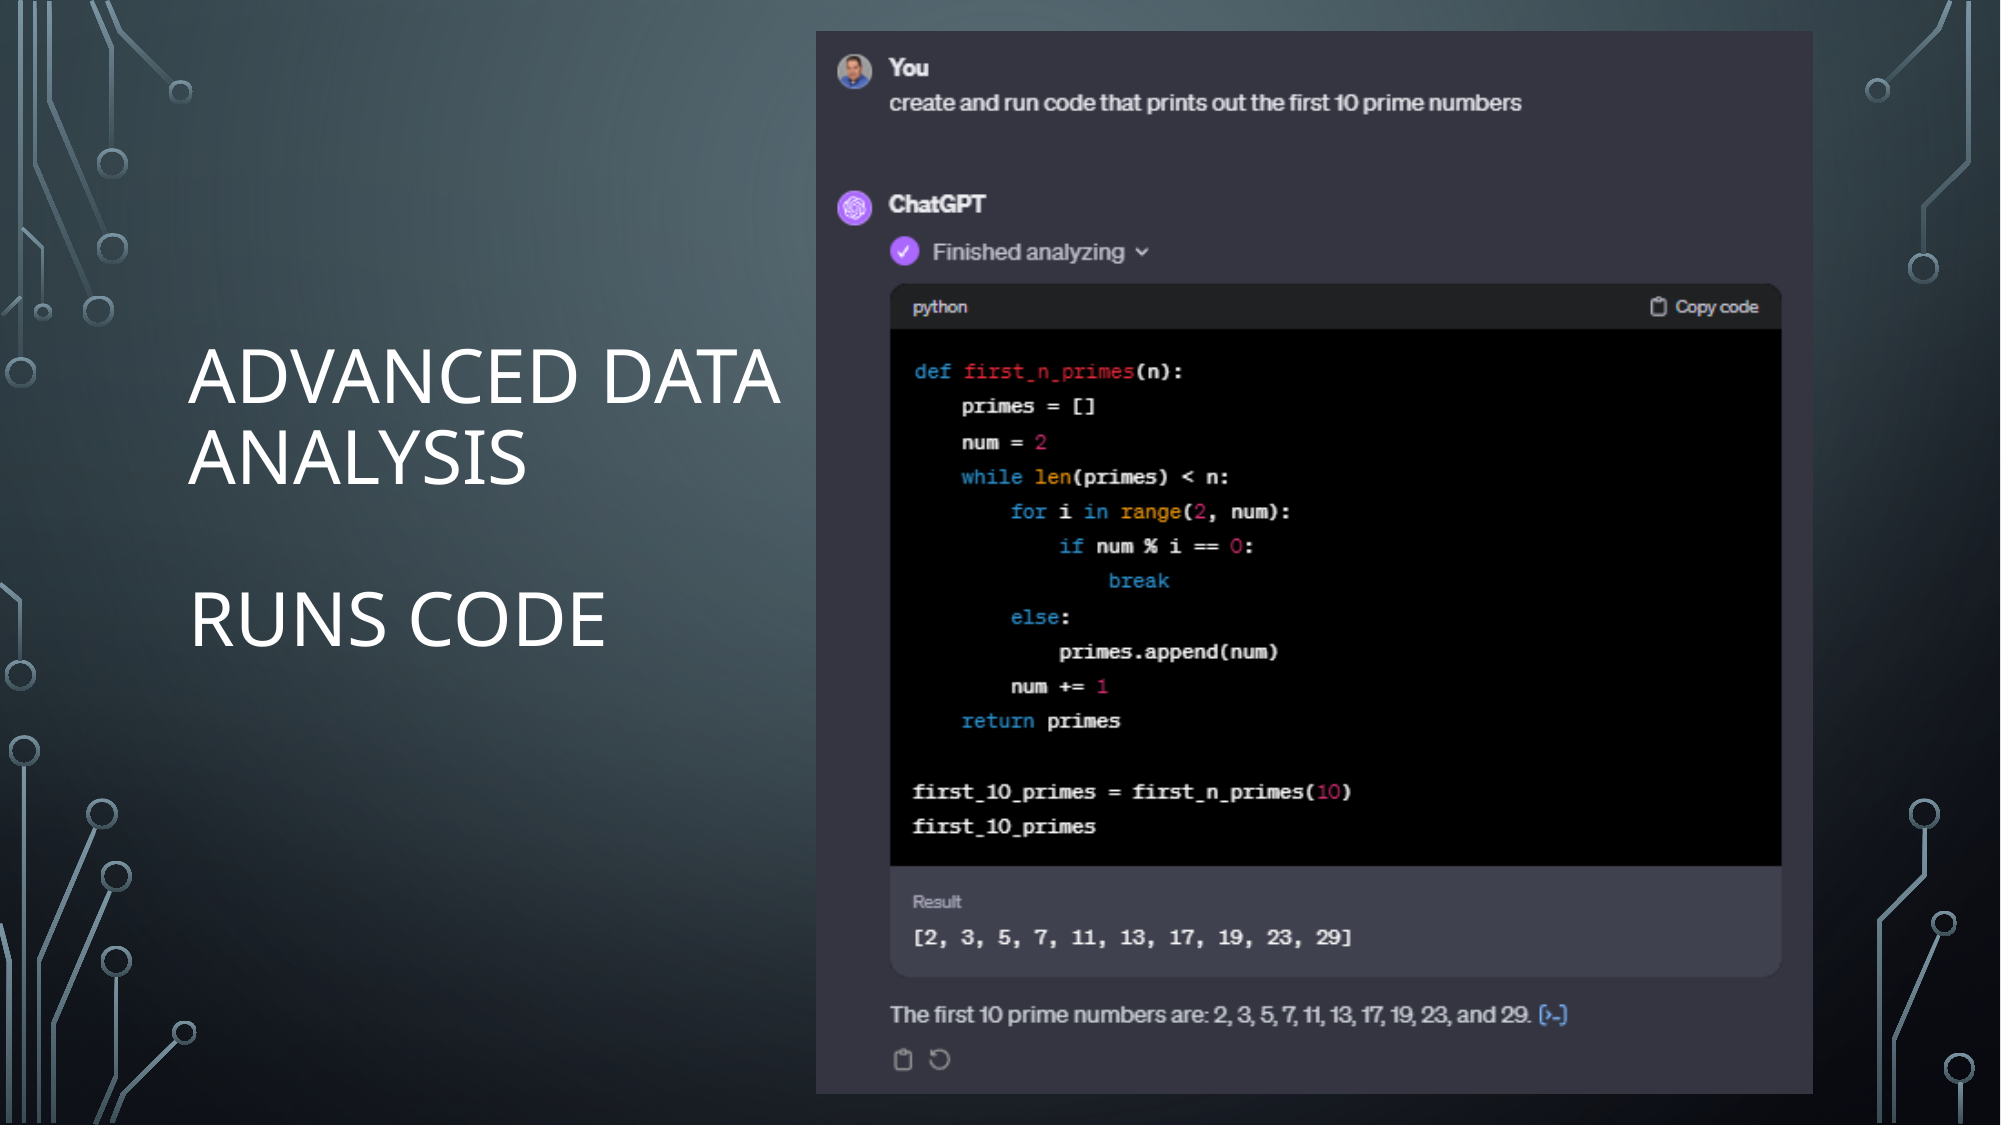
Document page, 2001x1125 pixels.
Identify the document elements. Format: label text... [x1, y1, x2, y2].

title Advanced Data Analysis Runs Code [173, 232, 815, 769]
picture [815, 31, 1813, 1094]
